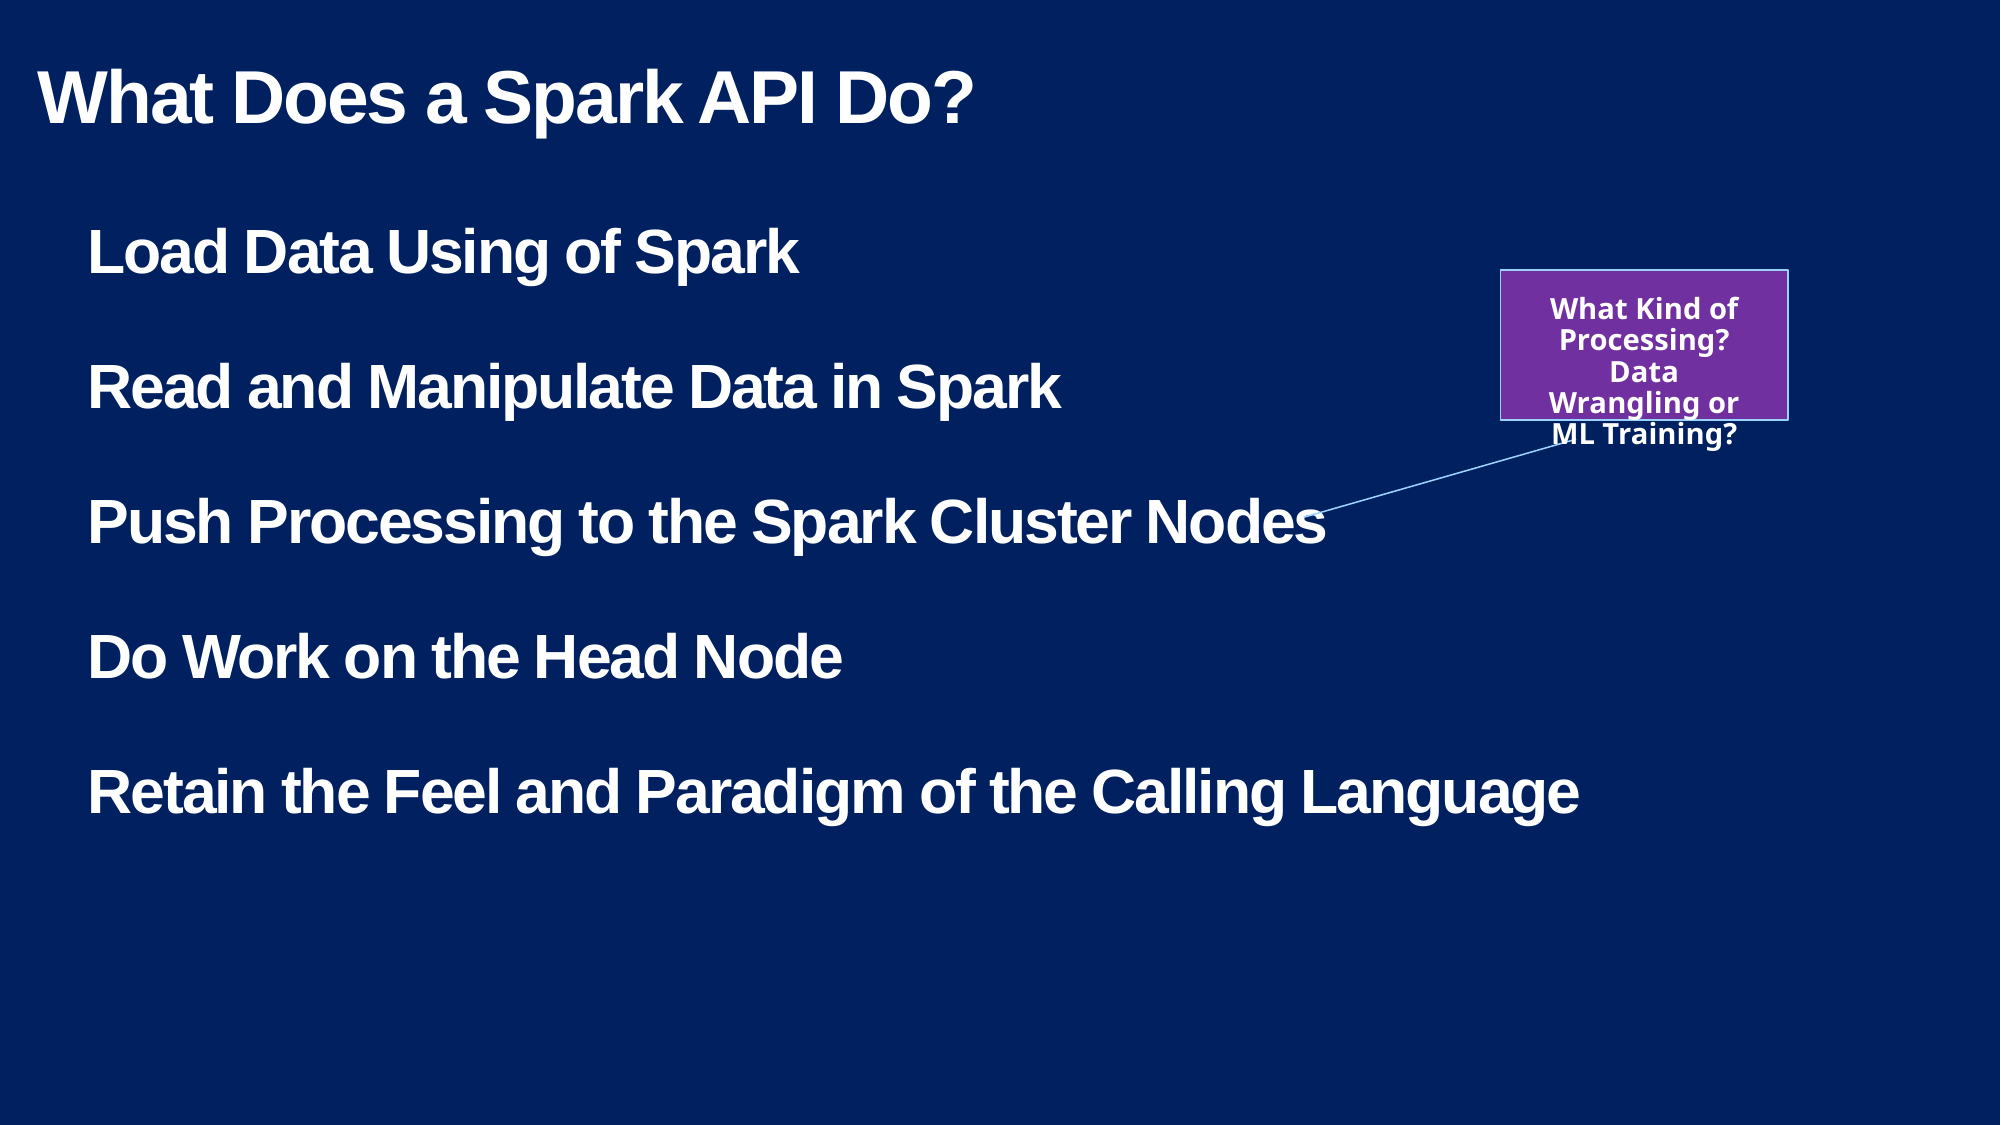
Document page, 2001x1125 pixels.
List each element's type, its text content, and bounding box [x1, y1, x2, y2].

text_box What Kind of Processing? Data Wrangling or ML Training? [1303, 438, 1577, 519]
text_box What Kind of Processing? Data Wrangling or ML Training? [1500, 269, 1789, 421]
title What Does a Spark API Do? [13, 43, 1632, 135]
text_box Load Data Using of Spark Read and Manipulate Data in Spark Push Processing to the Spark Cluster Nodes Do Work on the Head Node Retain the Feel and Paradigm of the Calling Language [63, 204, 1976, 296]
